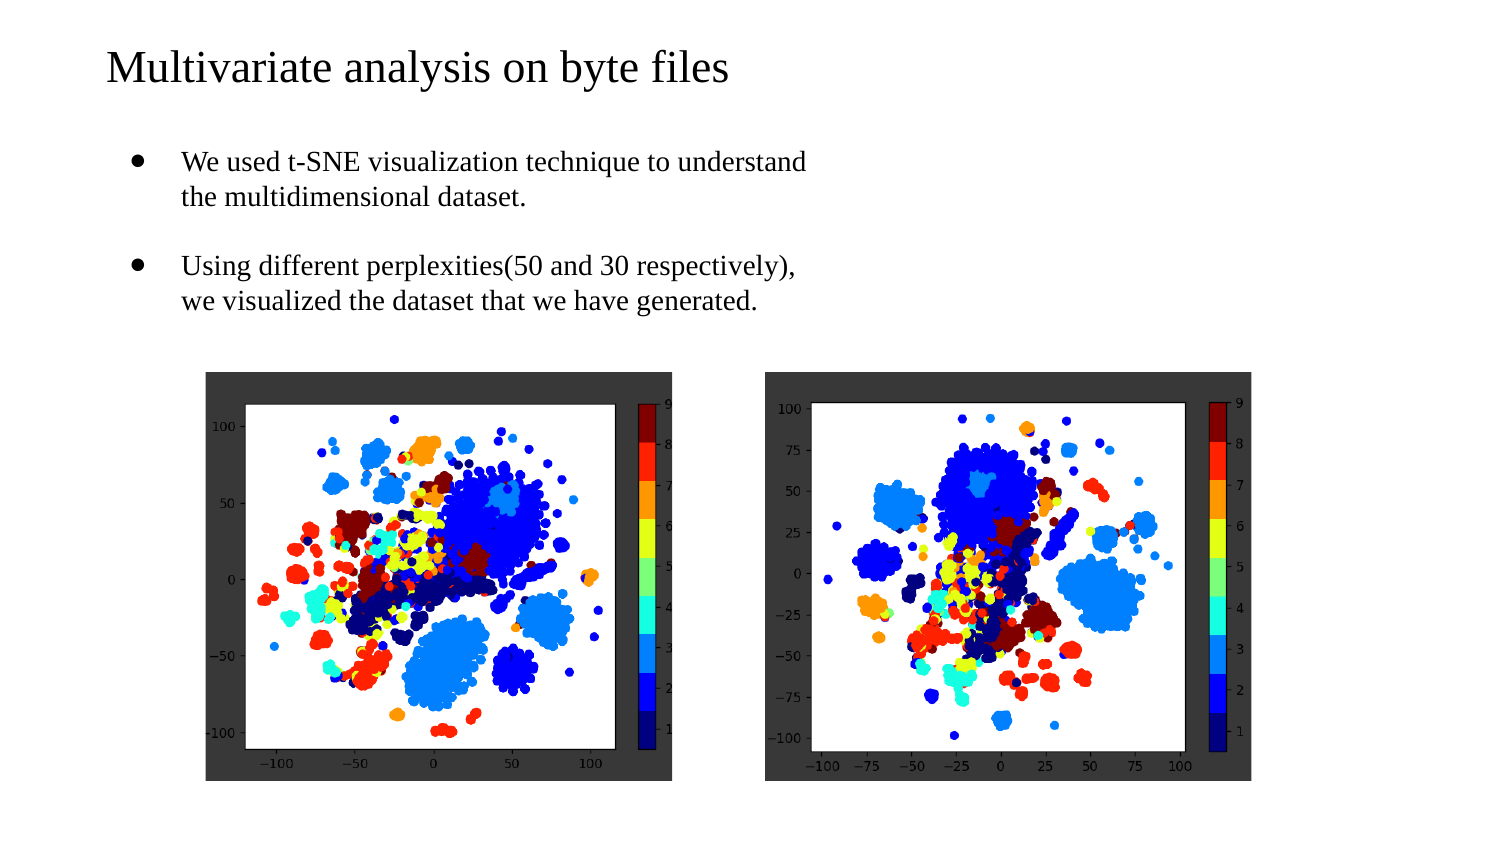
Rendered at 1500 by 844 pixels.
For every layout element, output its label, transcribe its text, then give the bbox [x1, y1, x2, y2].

text_box We used t-SNE visualization technique to understand the multidimensional dataset. Using different perplexities(50 and 30 respectively), we visualized the dataset that we have generated. [91, 126, 837, 332]
text_box Multivariate analysis on byte files [91, 21, 857, 107]
picture [764, 372, 1252, 781]
picture [205, 372, 673, 781]
